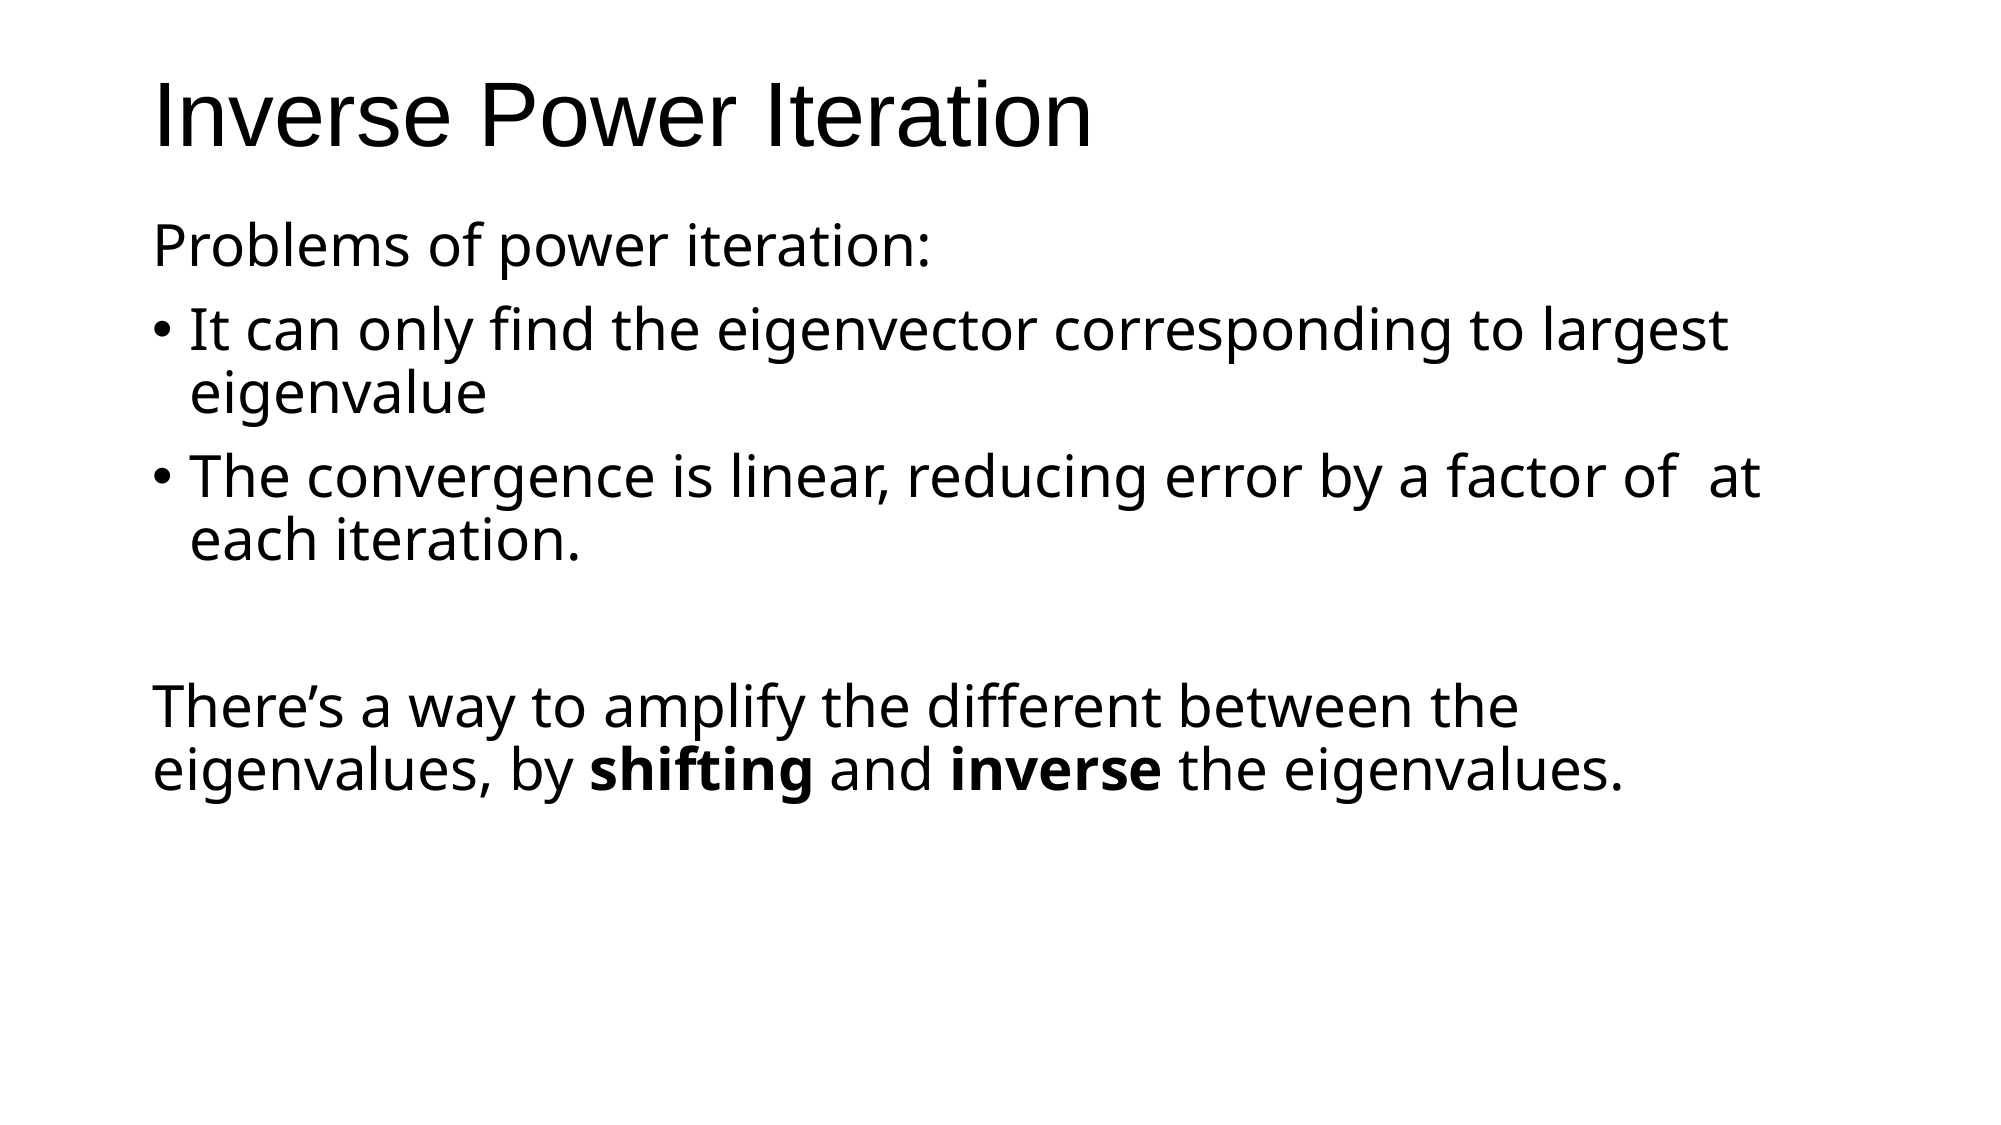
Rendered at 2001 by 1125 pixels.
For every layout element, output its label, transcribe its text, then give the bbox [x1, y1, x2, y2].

title Inverse Power Iteration [137, 59, 1863, 175]
